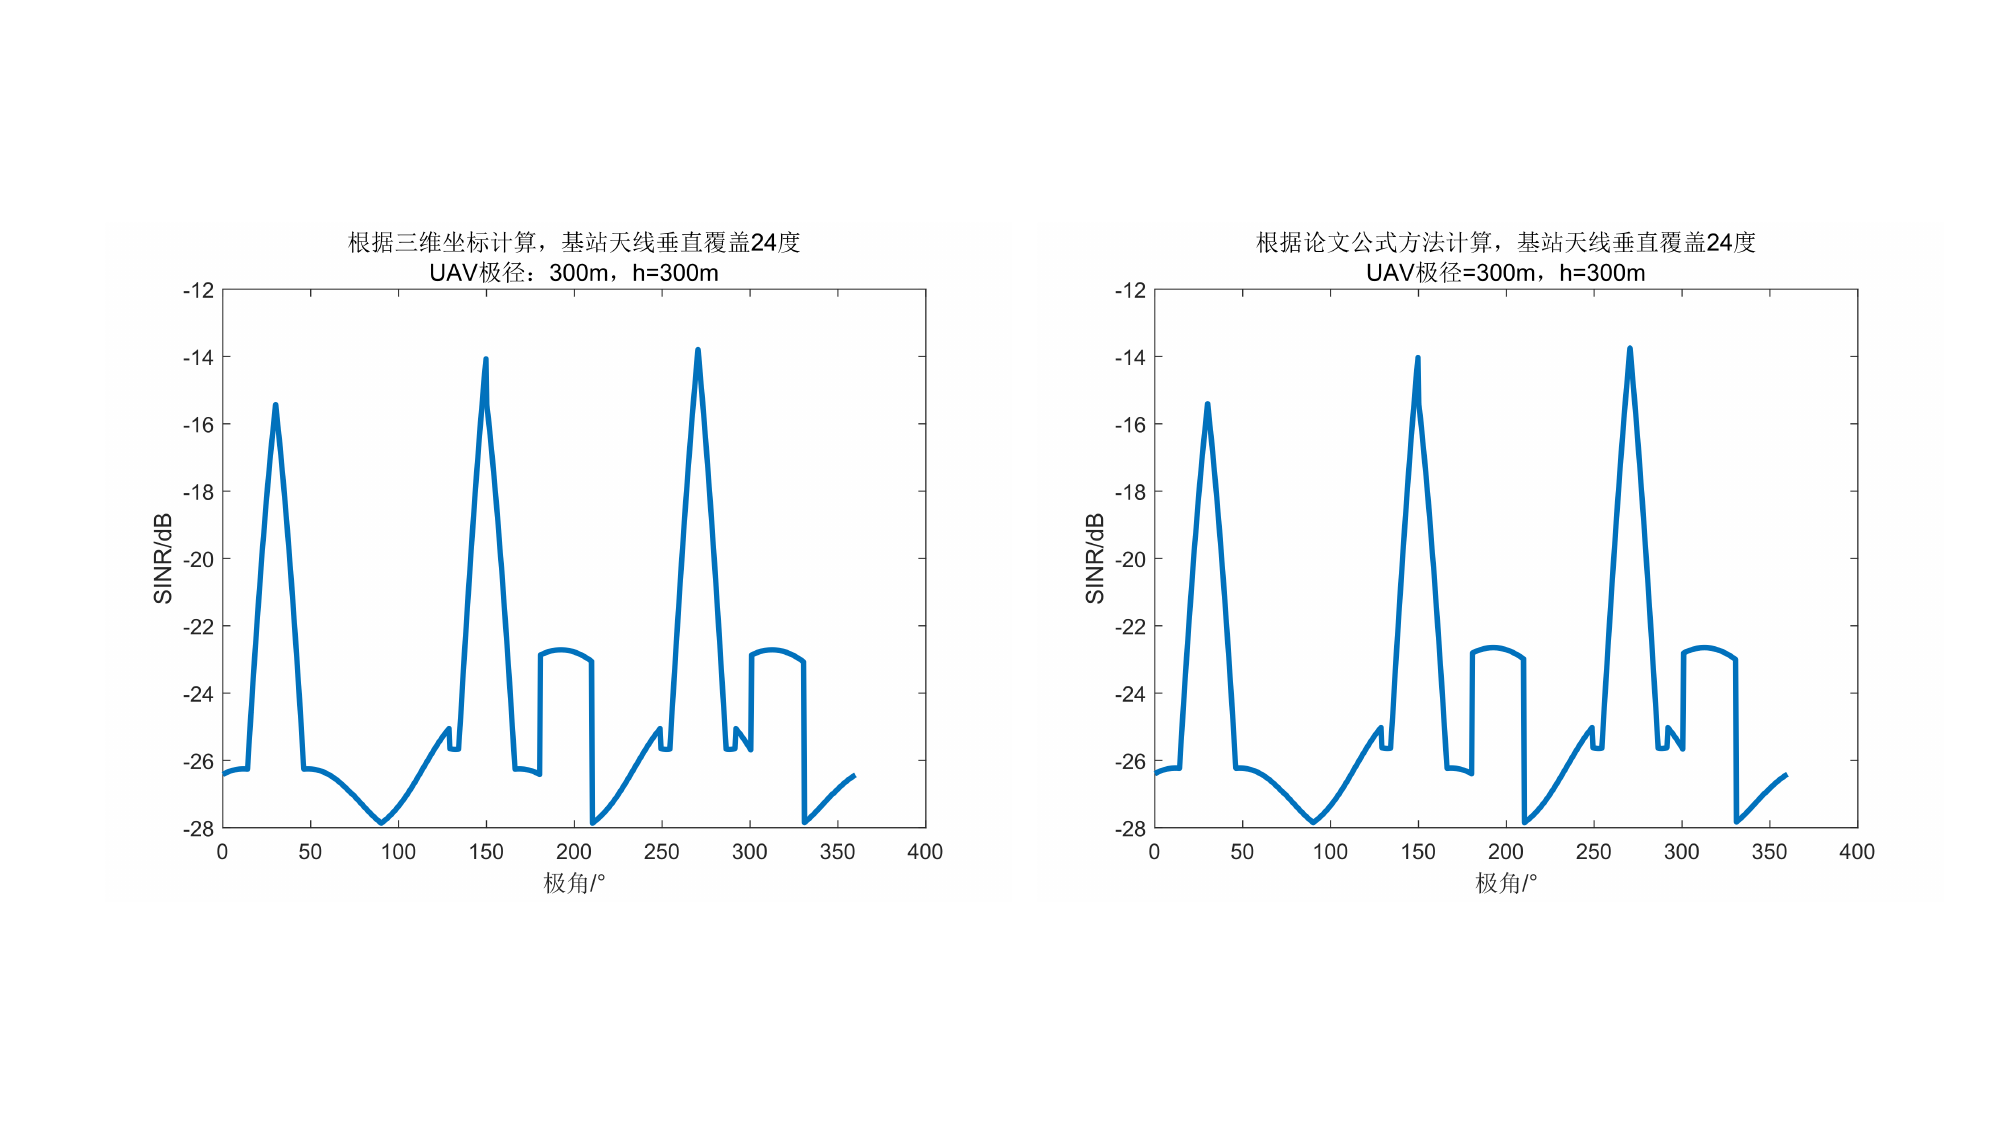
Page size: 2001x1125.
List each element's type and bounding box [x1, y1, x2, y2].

picture [1037, 222, 1944, 902]
picture [105, 222, 1012, 902]
